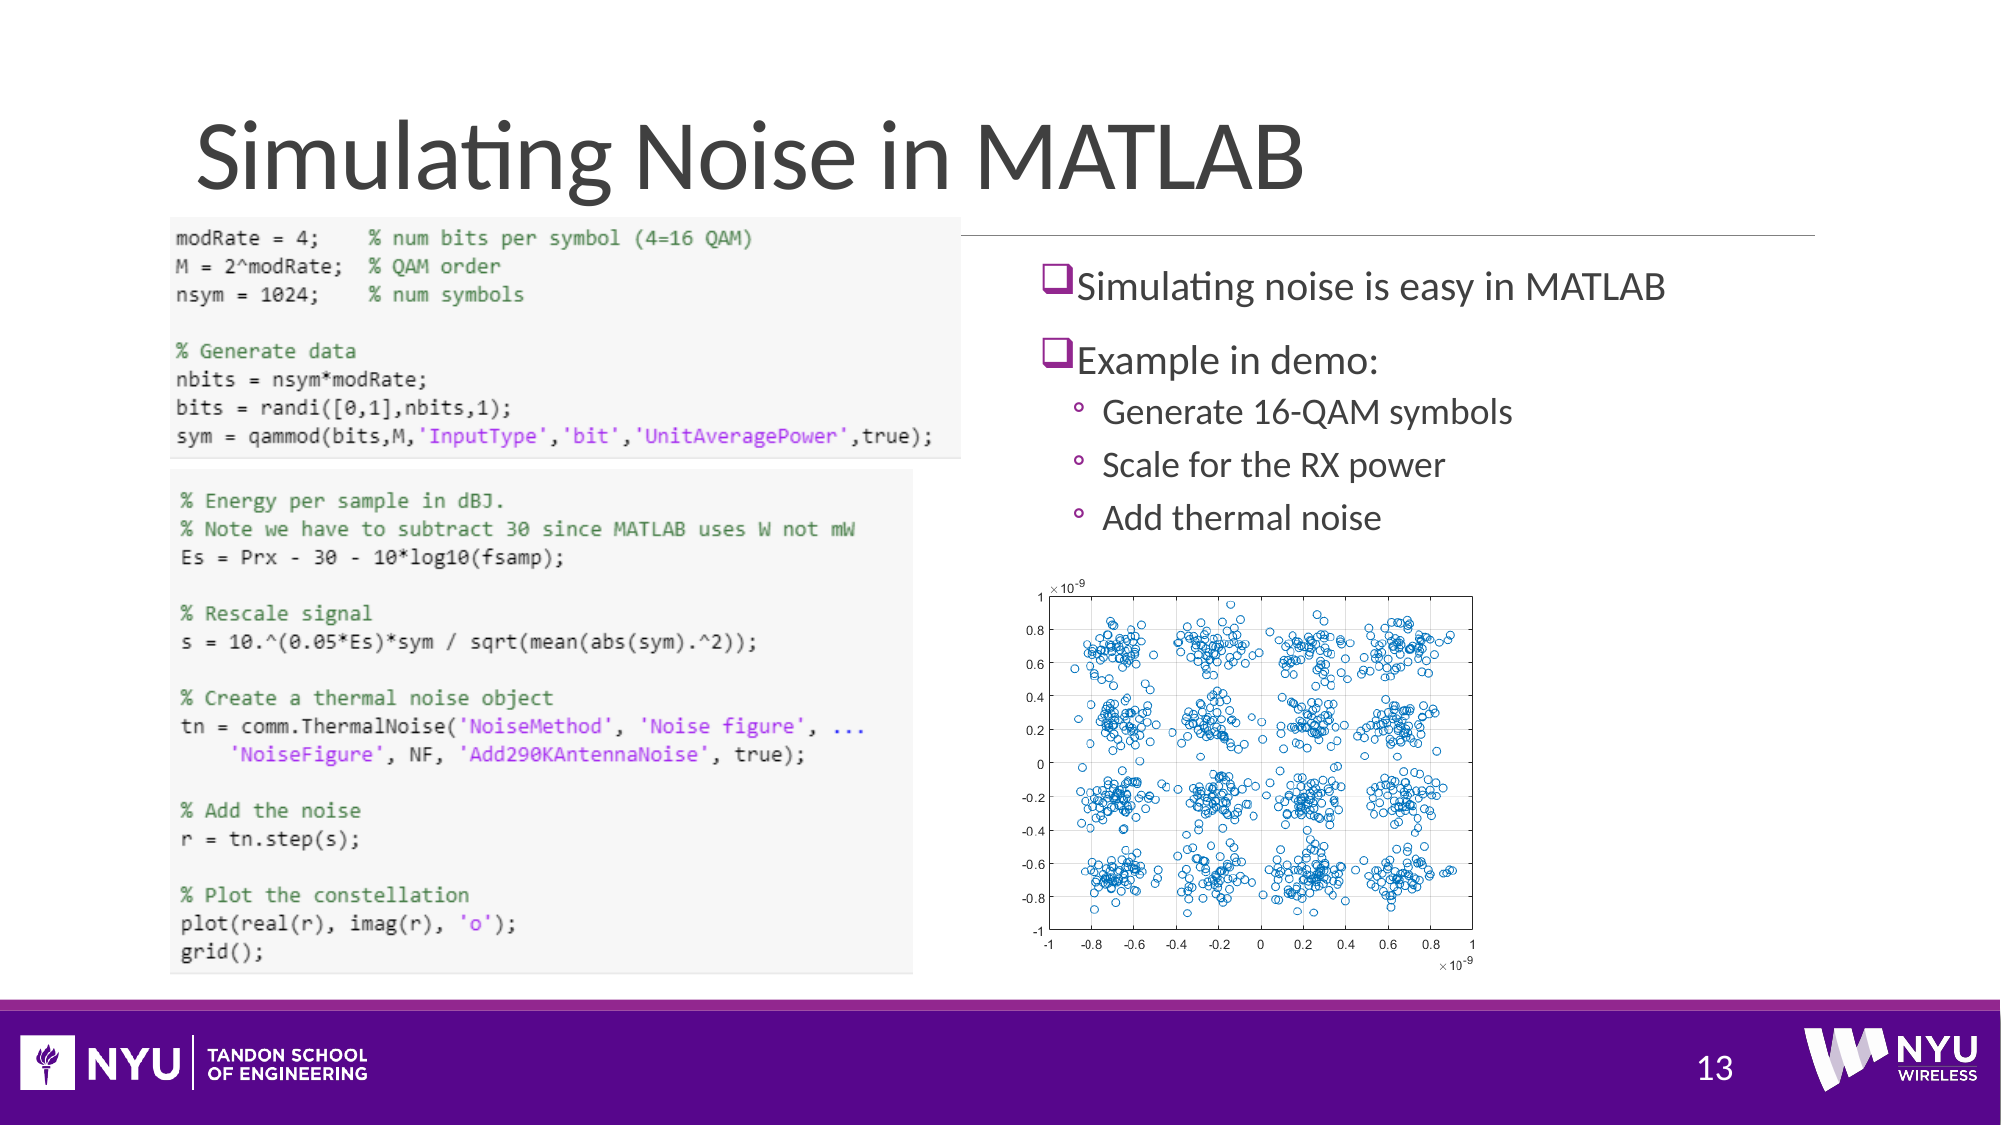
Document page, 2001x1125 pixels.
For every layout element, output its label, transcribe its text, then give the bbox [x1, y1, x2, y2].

picture [169, 217, 962, 459]
picture [169, 468, 913, 977]
title Simulating Noise in MATLAB [180, 47, 1830, 218]
slide_number 13 [1533, 1035, 1749, 1096]
list Simulating noise is easy in MATLAB Example in demo: Generate 16-QAM symbols Scale for the RX power Add thermal noise [1039, 257, 1830, 963]
picture [1005, 561, 1499, 993]
